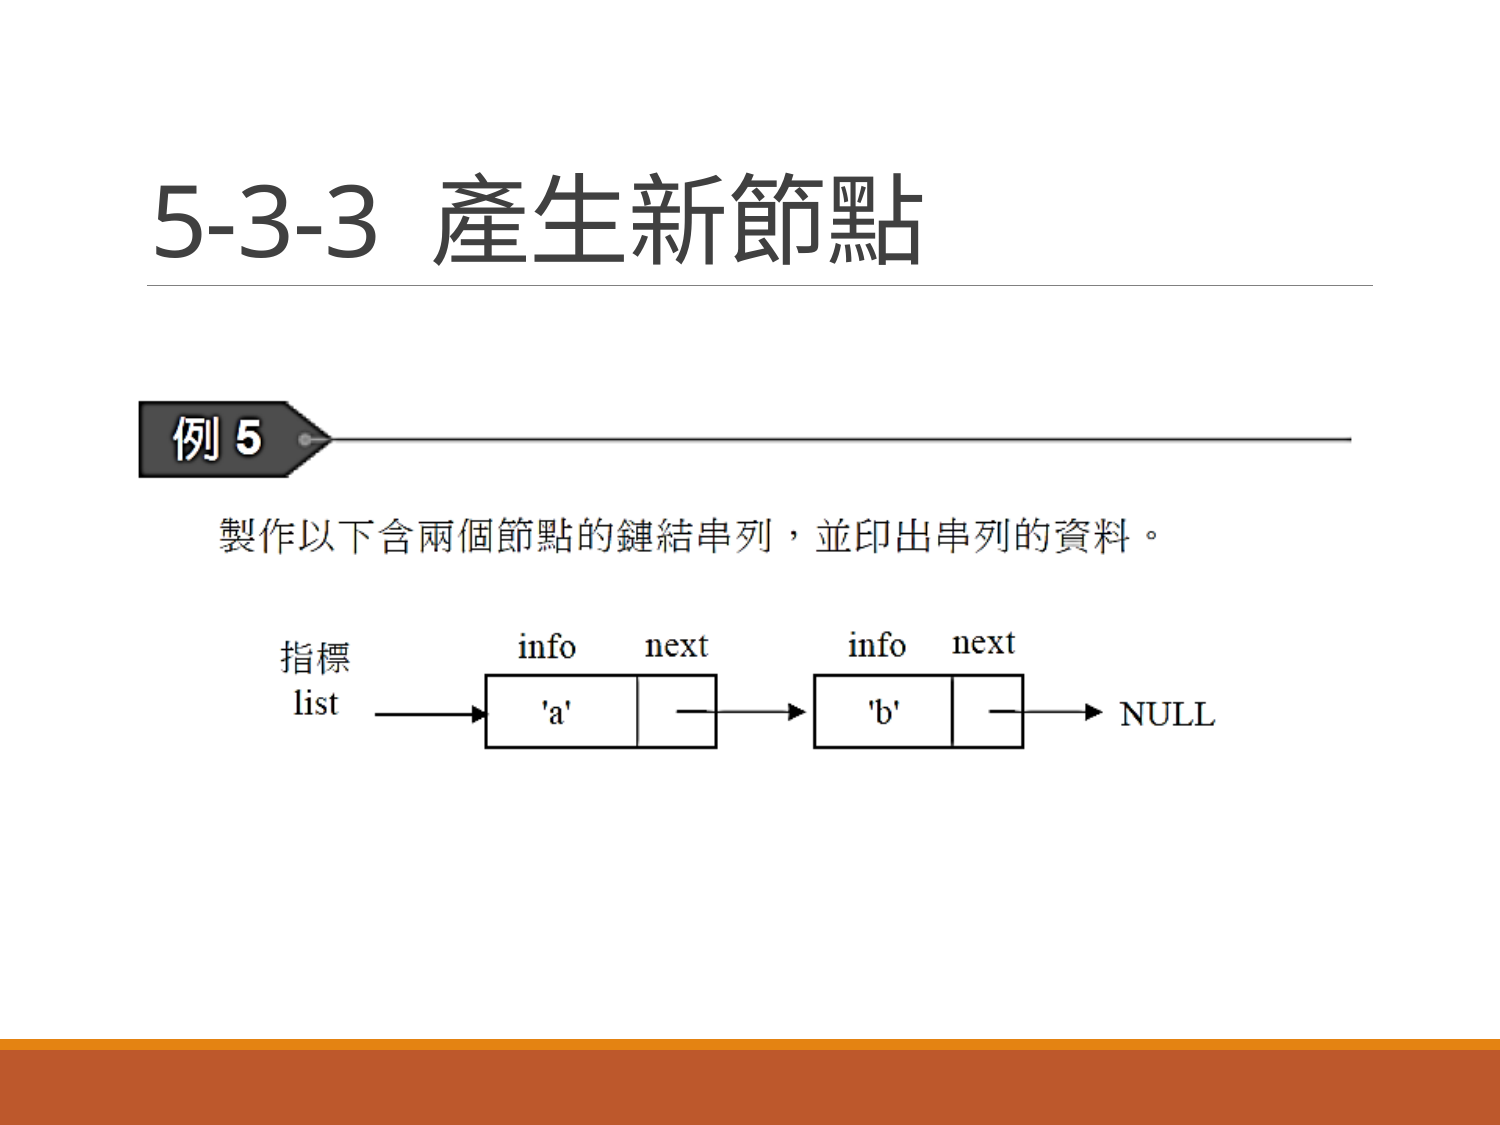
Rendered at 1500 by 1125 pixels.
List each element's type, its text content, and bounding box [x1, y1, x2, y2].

title 5-3-3 產生新節點 [135, 47, 1373, 285]
picture [128, 369, 1372, 776]
